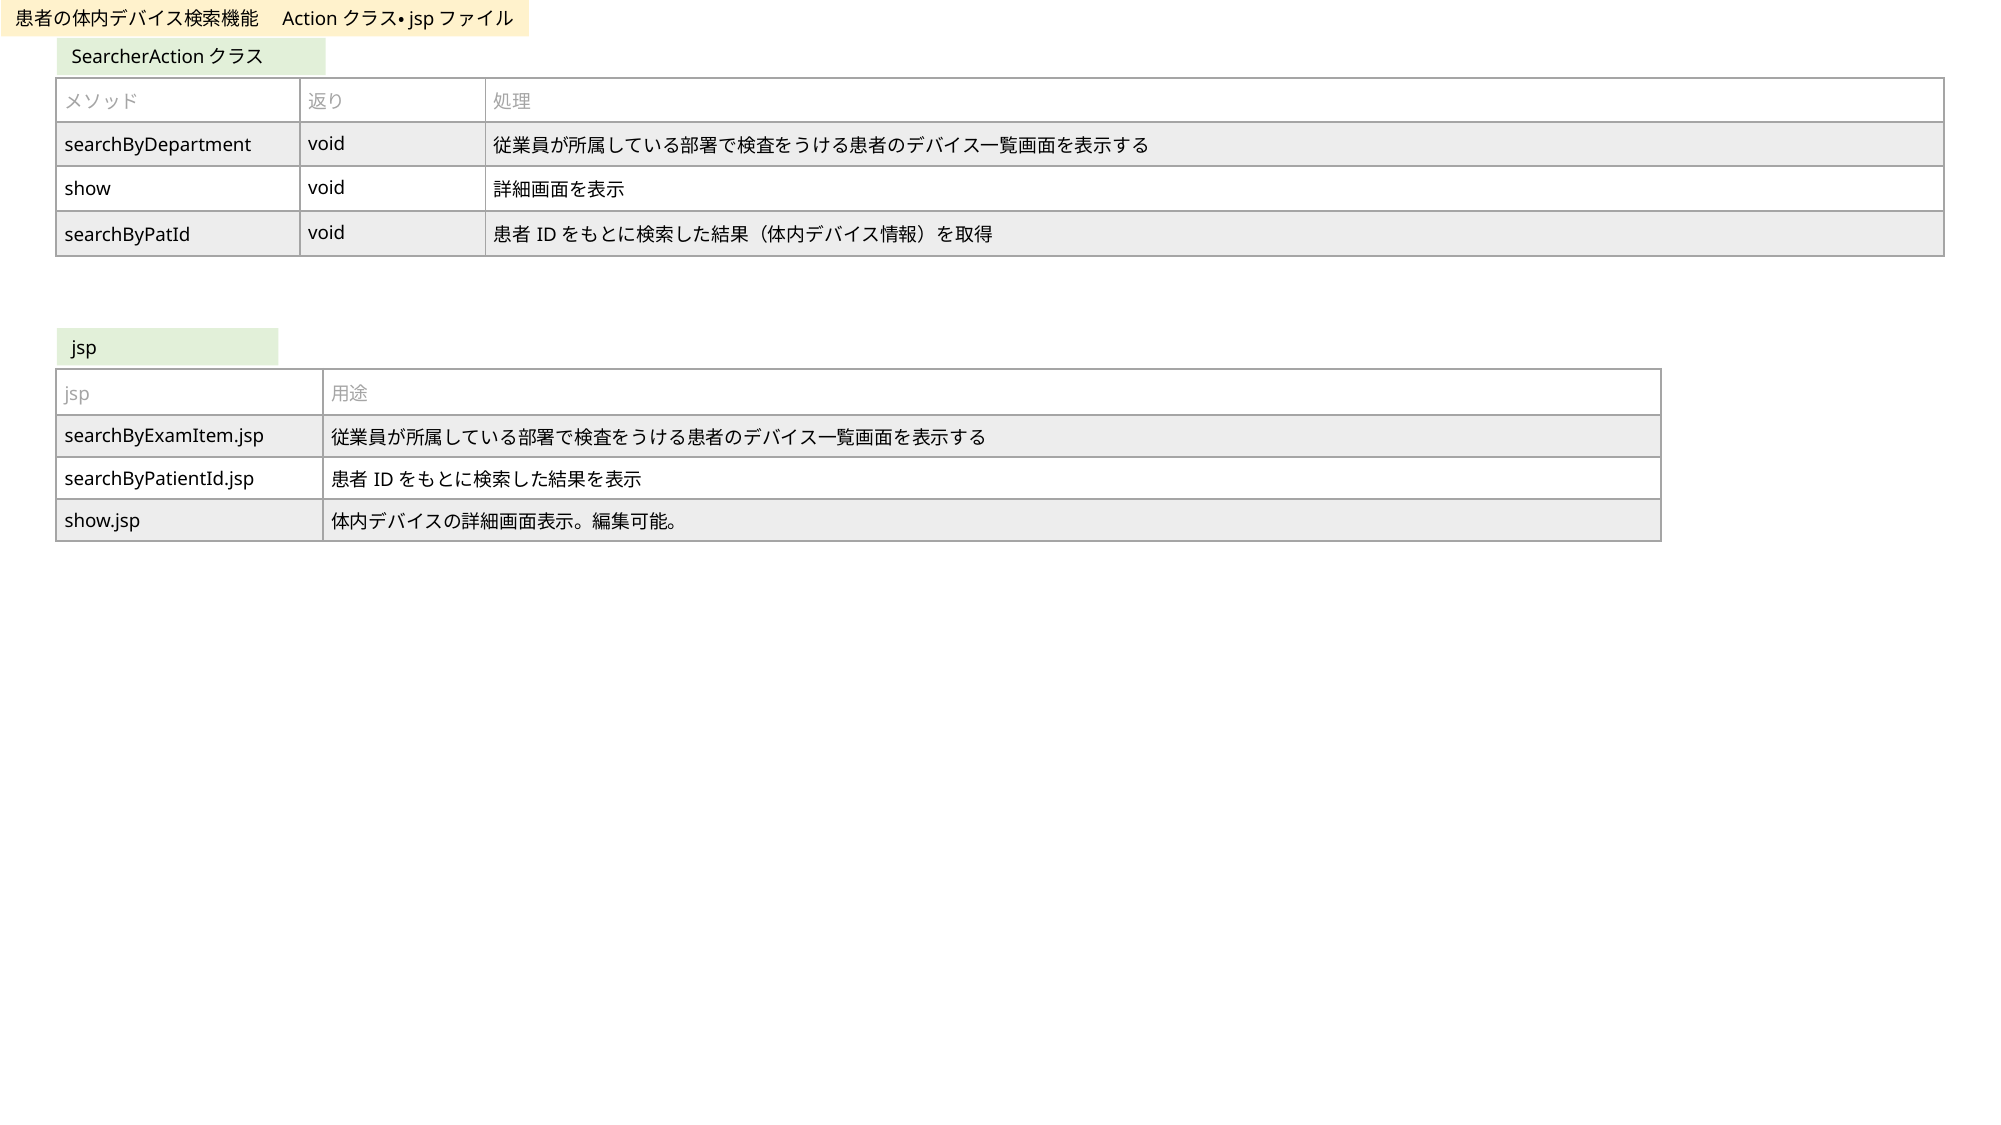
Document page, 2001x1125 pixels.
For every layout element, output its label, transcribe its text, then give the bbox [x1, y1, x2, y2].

table_cell 患者IDをもとに検索した結果を表示 [324, 458, 1660, 498]
table_header メソッド [57, 79, 299, 121]
table_cell void [301, 123, 485, 165]
table_cell searchByExamItem.jsp [57, 416, 322, 456]
table_cell 詳細画面を表示 [486, 167, 1943, 210]
table_cell void [301, 212, 485, 255]
text_box 患者の体内デバイス検索機能 Actionクラス・jspファイル [1, 0, 529, 37]
table_cell searchByPatId [57, 212, 299, 255]
text_box SearcherActionクラス [56, 37, 326, 76]
table_header 処理 [486, 79, 1943, 121]
table_cell show.jsp [57, 500, 322, 540]
table_cell 従業員が所属している部署で検査をうける患者のデバイス一覧画面を表示する [486, 123, 1943, 165]
table_cell show [57, 167, 299, 210]
table_header 用途 [324, 370, 1660, 414]
table_cell 患者IDをもとに検索した結果（体内デバイス情報）を取得 [486, 212, 1943, 255]
table_header 返り [301, 79, 485, 121]
table_header jsp [57, 370, 322, 414]
table_cell searchByDepartment [57, 123, 299, 165]
table_cell 体内デバイスの詳細画面表示。編集可能。 [324, 500, 1660, 540]
text_box jsp [56, 328, 279, 366]
table_cell void [301, 167, 485, 210]
table_cell 従業員が所属している部署で検査をうける患者のデバイス一覧画面を表示する [324, 416, 1660, 456]
table_cell searchByPatientId.jsp [57, 458, 322, 498]
